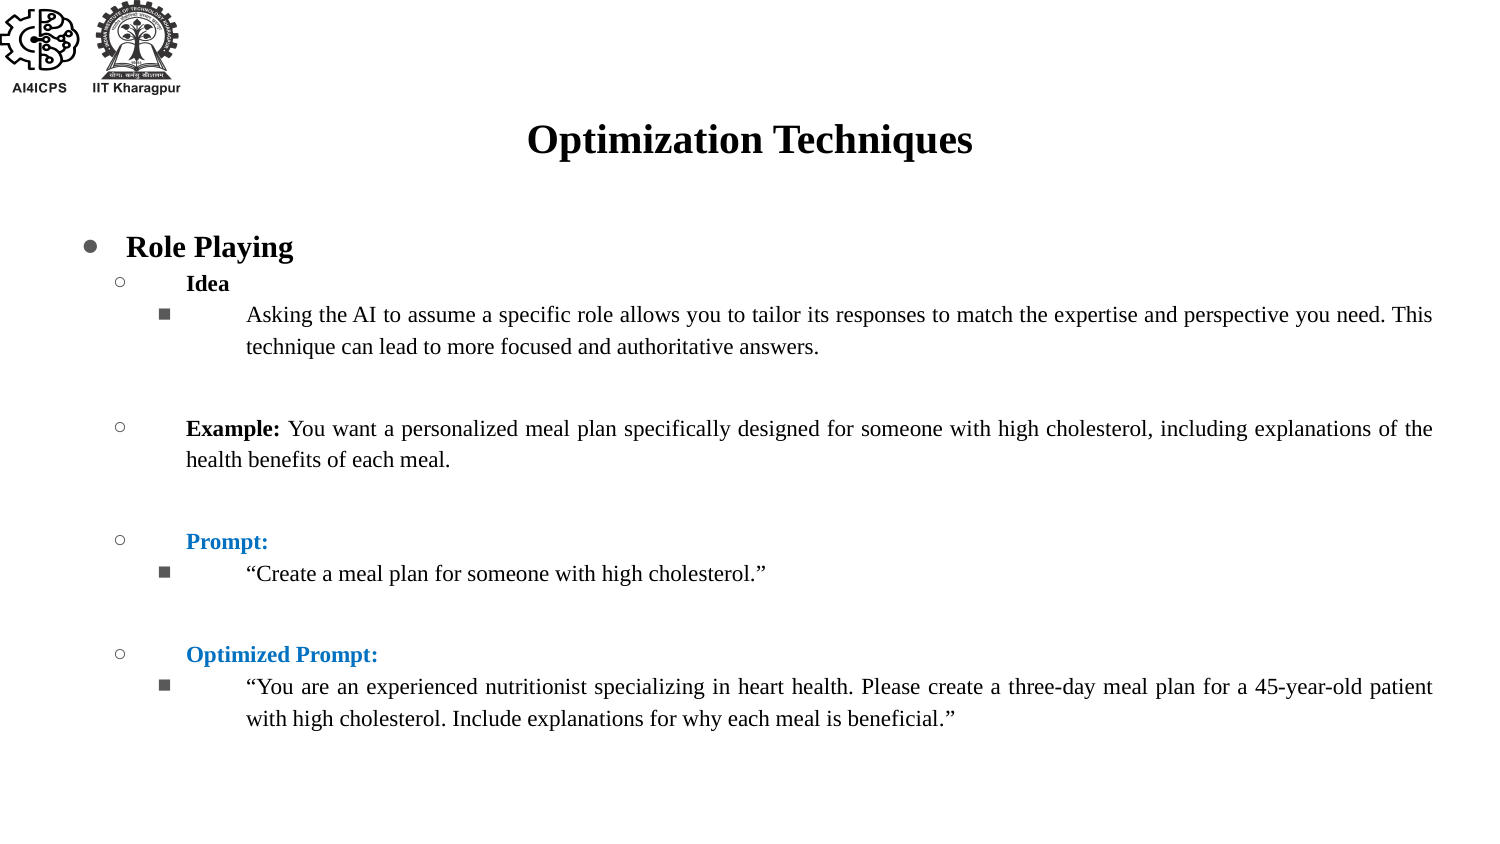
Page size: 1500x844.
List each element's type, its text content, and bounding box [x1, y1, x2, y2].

title Optimization Techniques [51, 96, 1449, 191]
list Role Playing Idea Asking the AI to assume a specific role allows you to tailor its responses to match the expertise and perspective you need. This technique can lead to more focused and authoritative answers. Example: You want a personalized meal plan specifically designed for someone with high cholesterol, including explanations of the health benefits of each meal. Prompt: “Create a meal plan for someone with high cholesterol.” Optimized Prompt: “You are an experienced nutritionist specializing in heart health. Please create a three-day meal plan for a 45-year-old patient with high cholesterol. Include explanations for why each meal is beneficial.” [51, 206, 1449, 750]
picture [0, 0, 181, 95]
